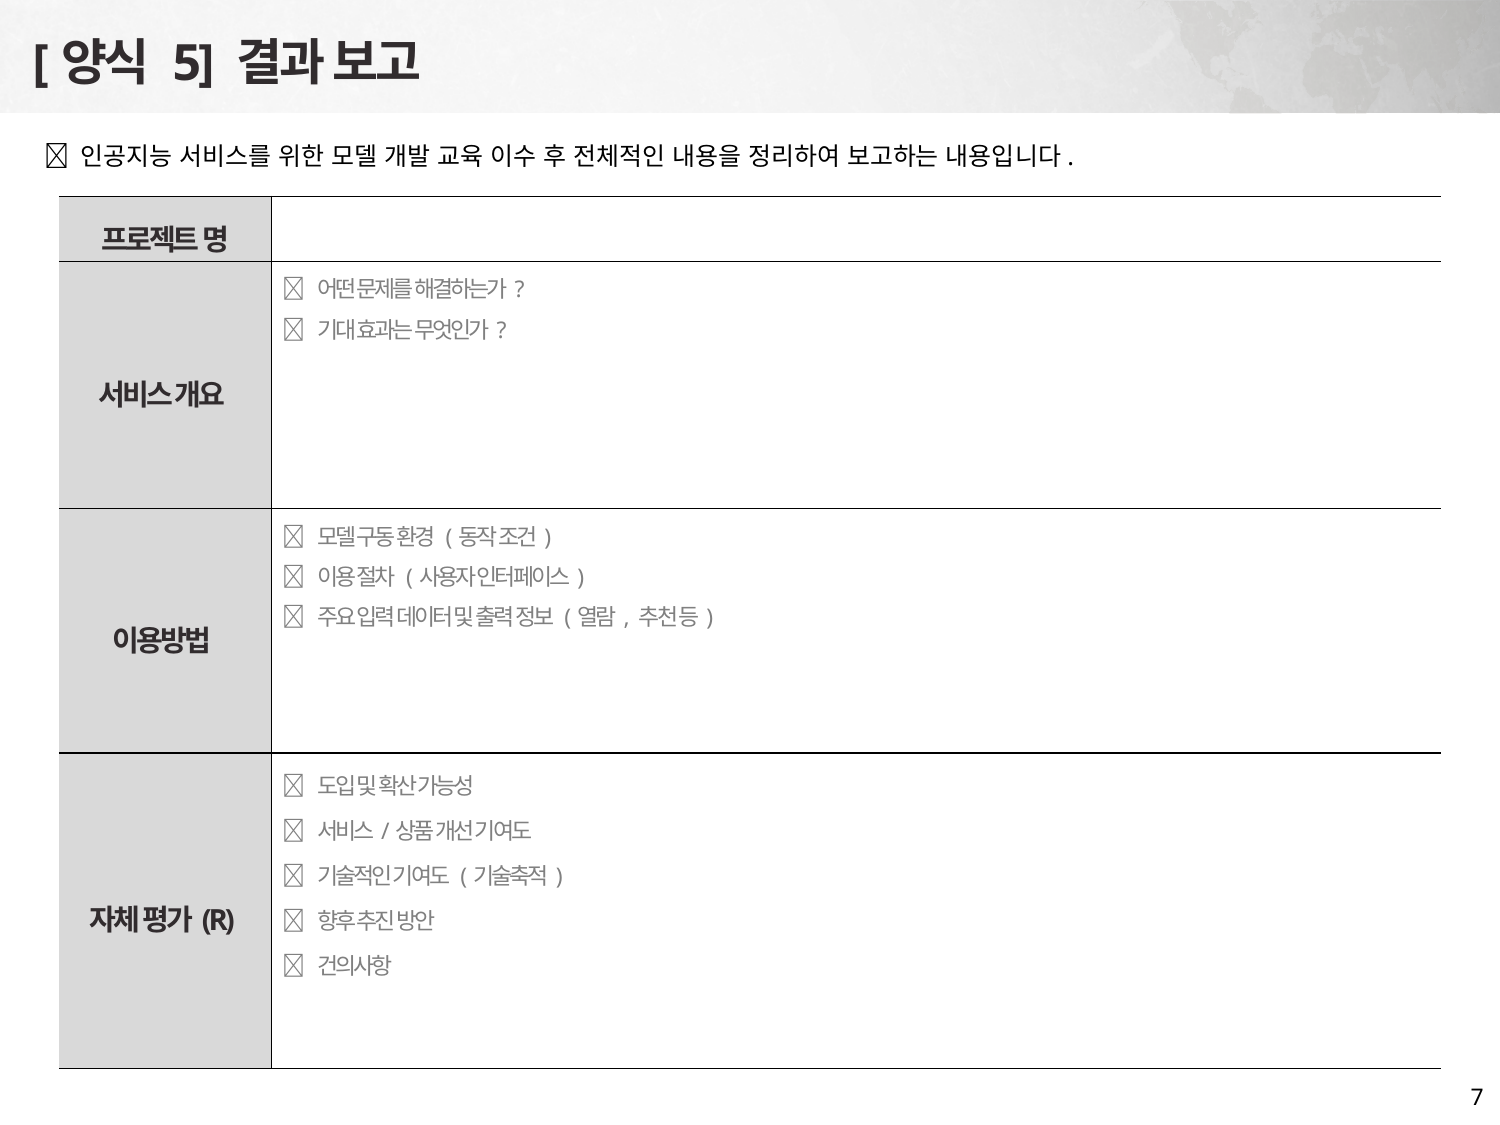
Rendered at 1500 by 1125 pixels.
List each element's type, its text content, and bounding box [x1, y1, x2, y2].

table_cell 이용방법 [59, 509, 271, 752]
table_cell 서비스 개요 [59, 262, 271, 508]
table_cell  어떤 문제를 해결하는가?  기대 효과는 무엇인가? [272, 262, 1441, 508]
text_box  인공지능 서비스를 위한 모델 개발 교육 이수 후 전체적인 내용을 정리하여 보고하는 내용입니다. [29, 126, 1373, 178]
table_header [272, 197, 1441, 261]
text_box [양식 5] 결과 보고 [17, 19, 1160, 103]
slide_number 7 [1423, 1068, 1499, 1125]
table_cell  도입 및 확산 가능성  서비스/상품 개선 기여도  기술적인 기여도 (기술축적)  향후 추진 방안  건의사항 [272, 754, 1441, 1068]
table_header 프로젝트 명 [59, 197, 271, 261]
table_cell  모델 구동 환경 (동작 조건)  이용 절차 (사용자 인터페이스)  주요 입력 데이터 및 출력 정보 (열람, 추천 등) [272, 509, 1441, 752]
picture [0, 0, 1500, 113]
table_cell 자체 평가(R) [59, 754, 271, 1068]
